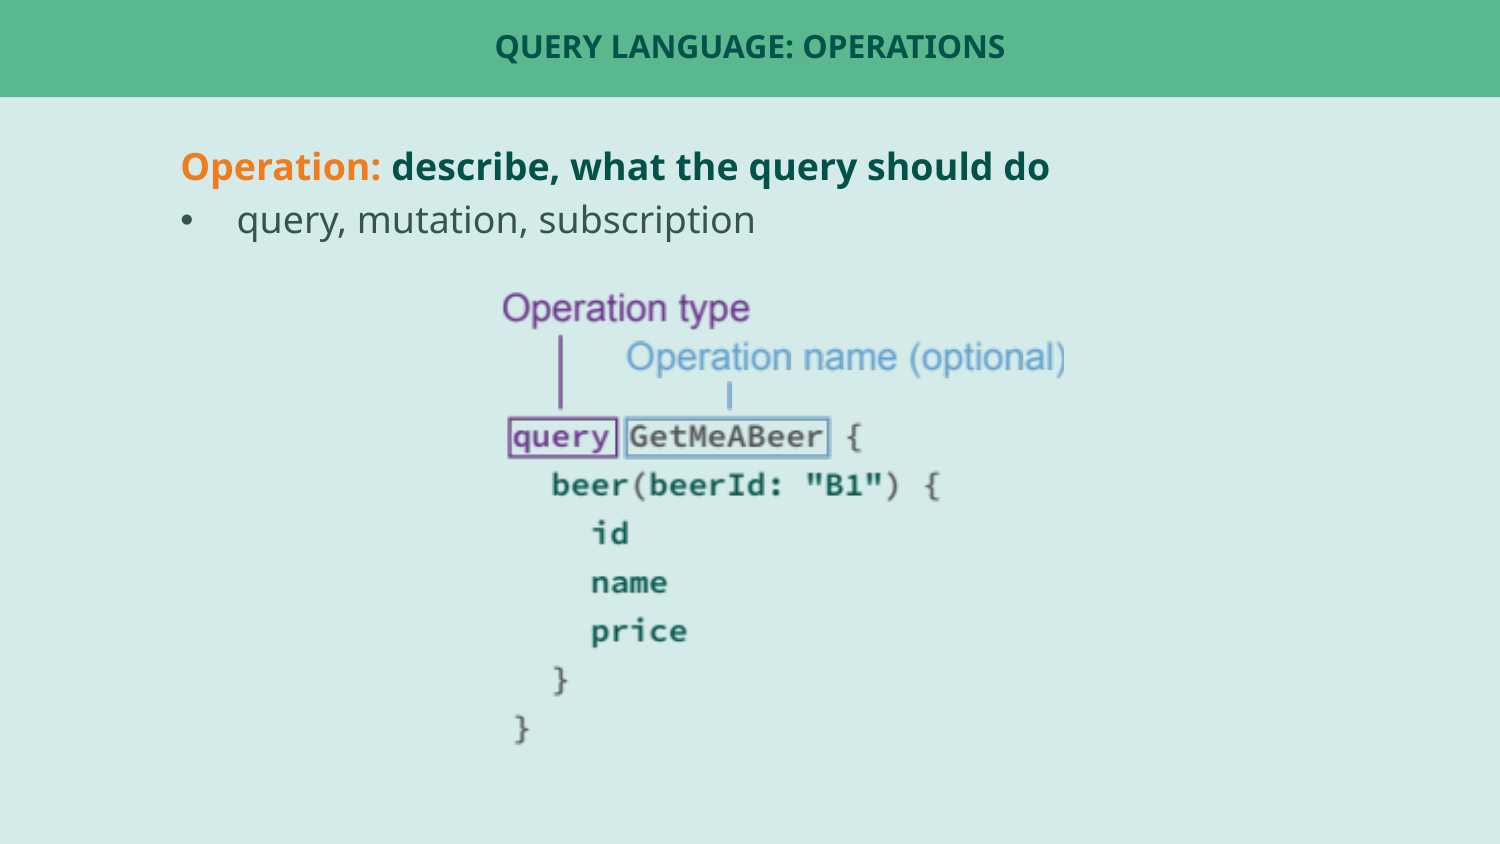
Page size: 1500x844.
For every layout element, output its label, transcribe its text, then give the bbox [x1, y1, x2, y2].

picture [502, 289, 1064, 798]
text_box Operation: describe, what the query should do query, mutation, subscription [165, 126, 1335, 249]
title query Language: Operations [0, 0, 1500, 98]
